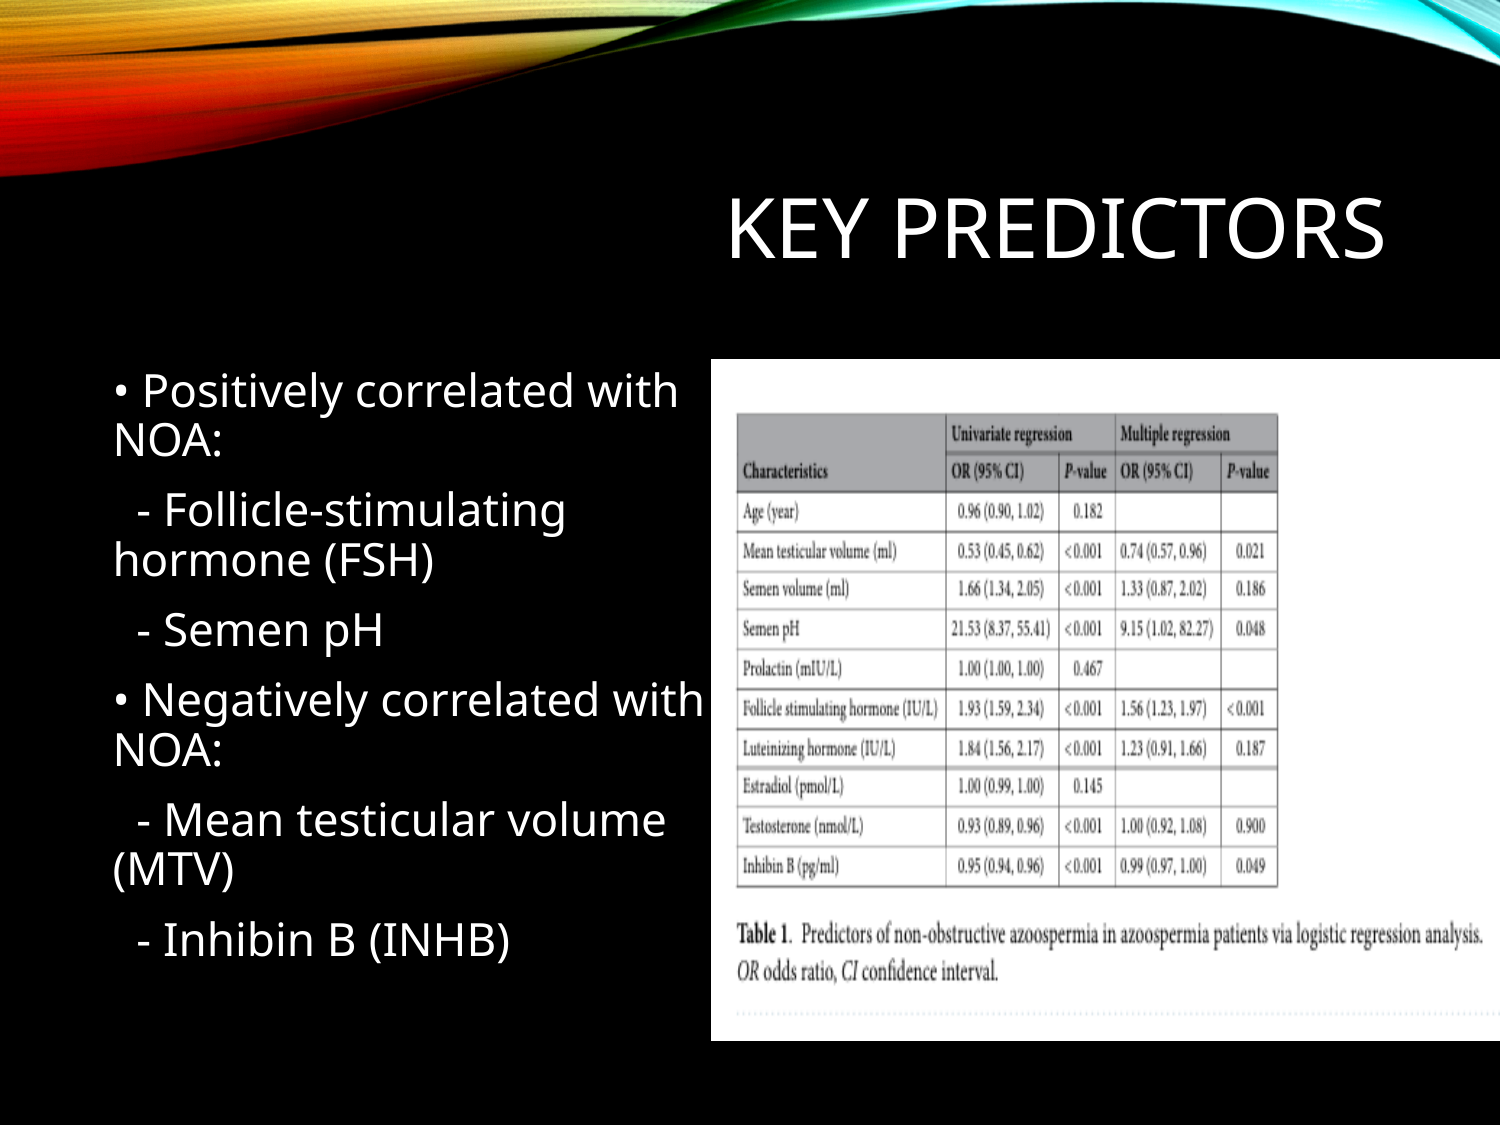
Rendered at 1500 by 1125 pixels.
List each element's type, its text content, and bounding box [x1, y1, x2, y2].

list • Positively correlated with NOA: - Follicle-stimulating hormone (FSH) - Semen pH • Negatively correlated with NOA: - Mean testicular volume (MTV) - Inhibin B (INHB) [97, 360, 711, 1028]
picture [0, 0, 1500, 178]
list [711, 359, 1500, 1041]
title Key Predictors [356, 125, 1403, 338]
